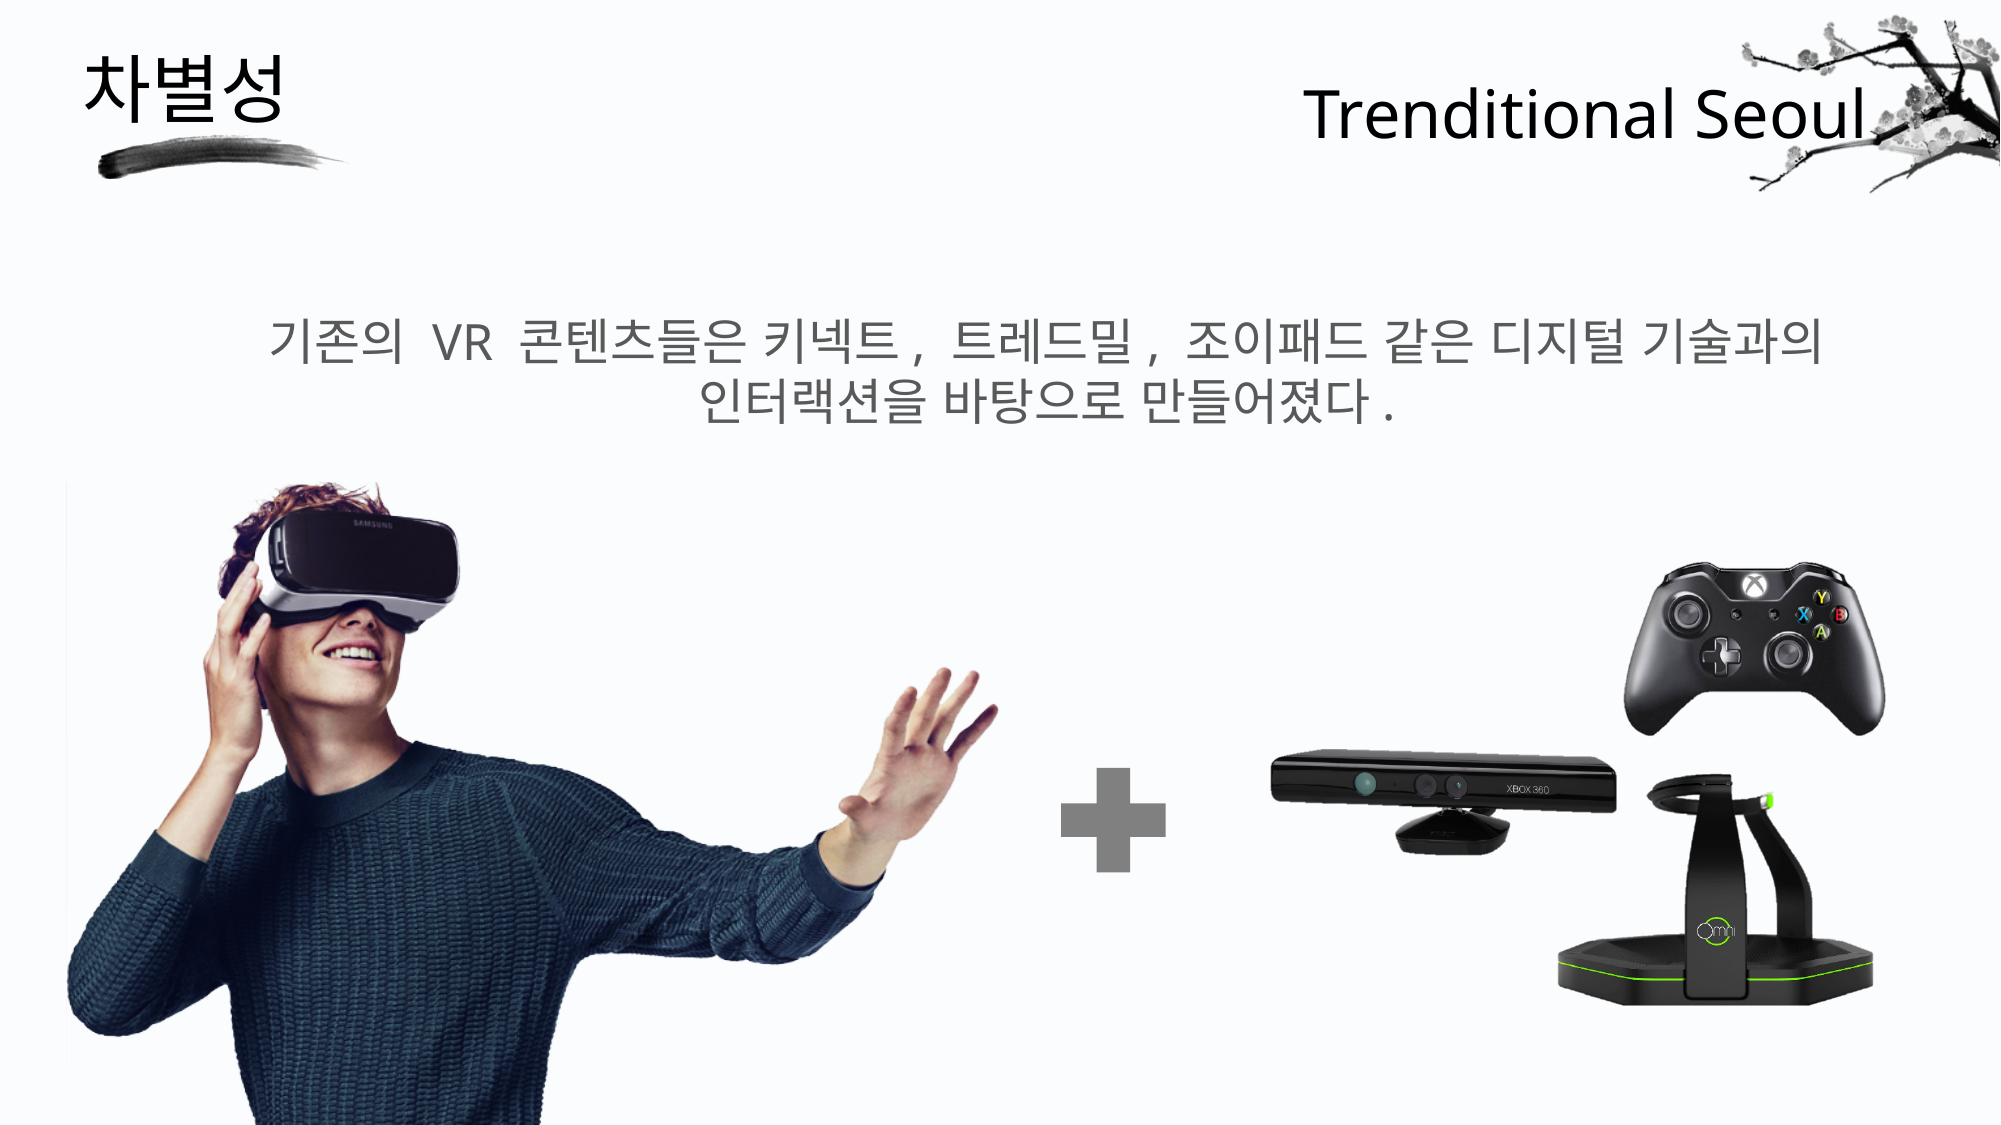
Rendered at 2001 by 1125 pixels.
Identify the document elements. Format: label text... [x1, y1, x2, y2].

picture [98, 132, 351, 179]
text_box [1349, 0, 2000, 237]
picture [1269, 560, 1957, 1034]
picture [66, 482, 1001, 1125]
text_box 기존의 VR 콘텐츠들은 키넥트, 트레드밀, 조이패드 같은 디지털 기술과의 인터랙션을 바탕으로 만들어졌다. [253, 302, 1855, 438]
text_box 차별성 [67, 35, 305, 140]
text_box [1060, 767, 1167, 873]
